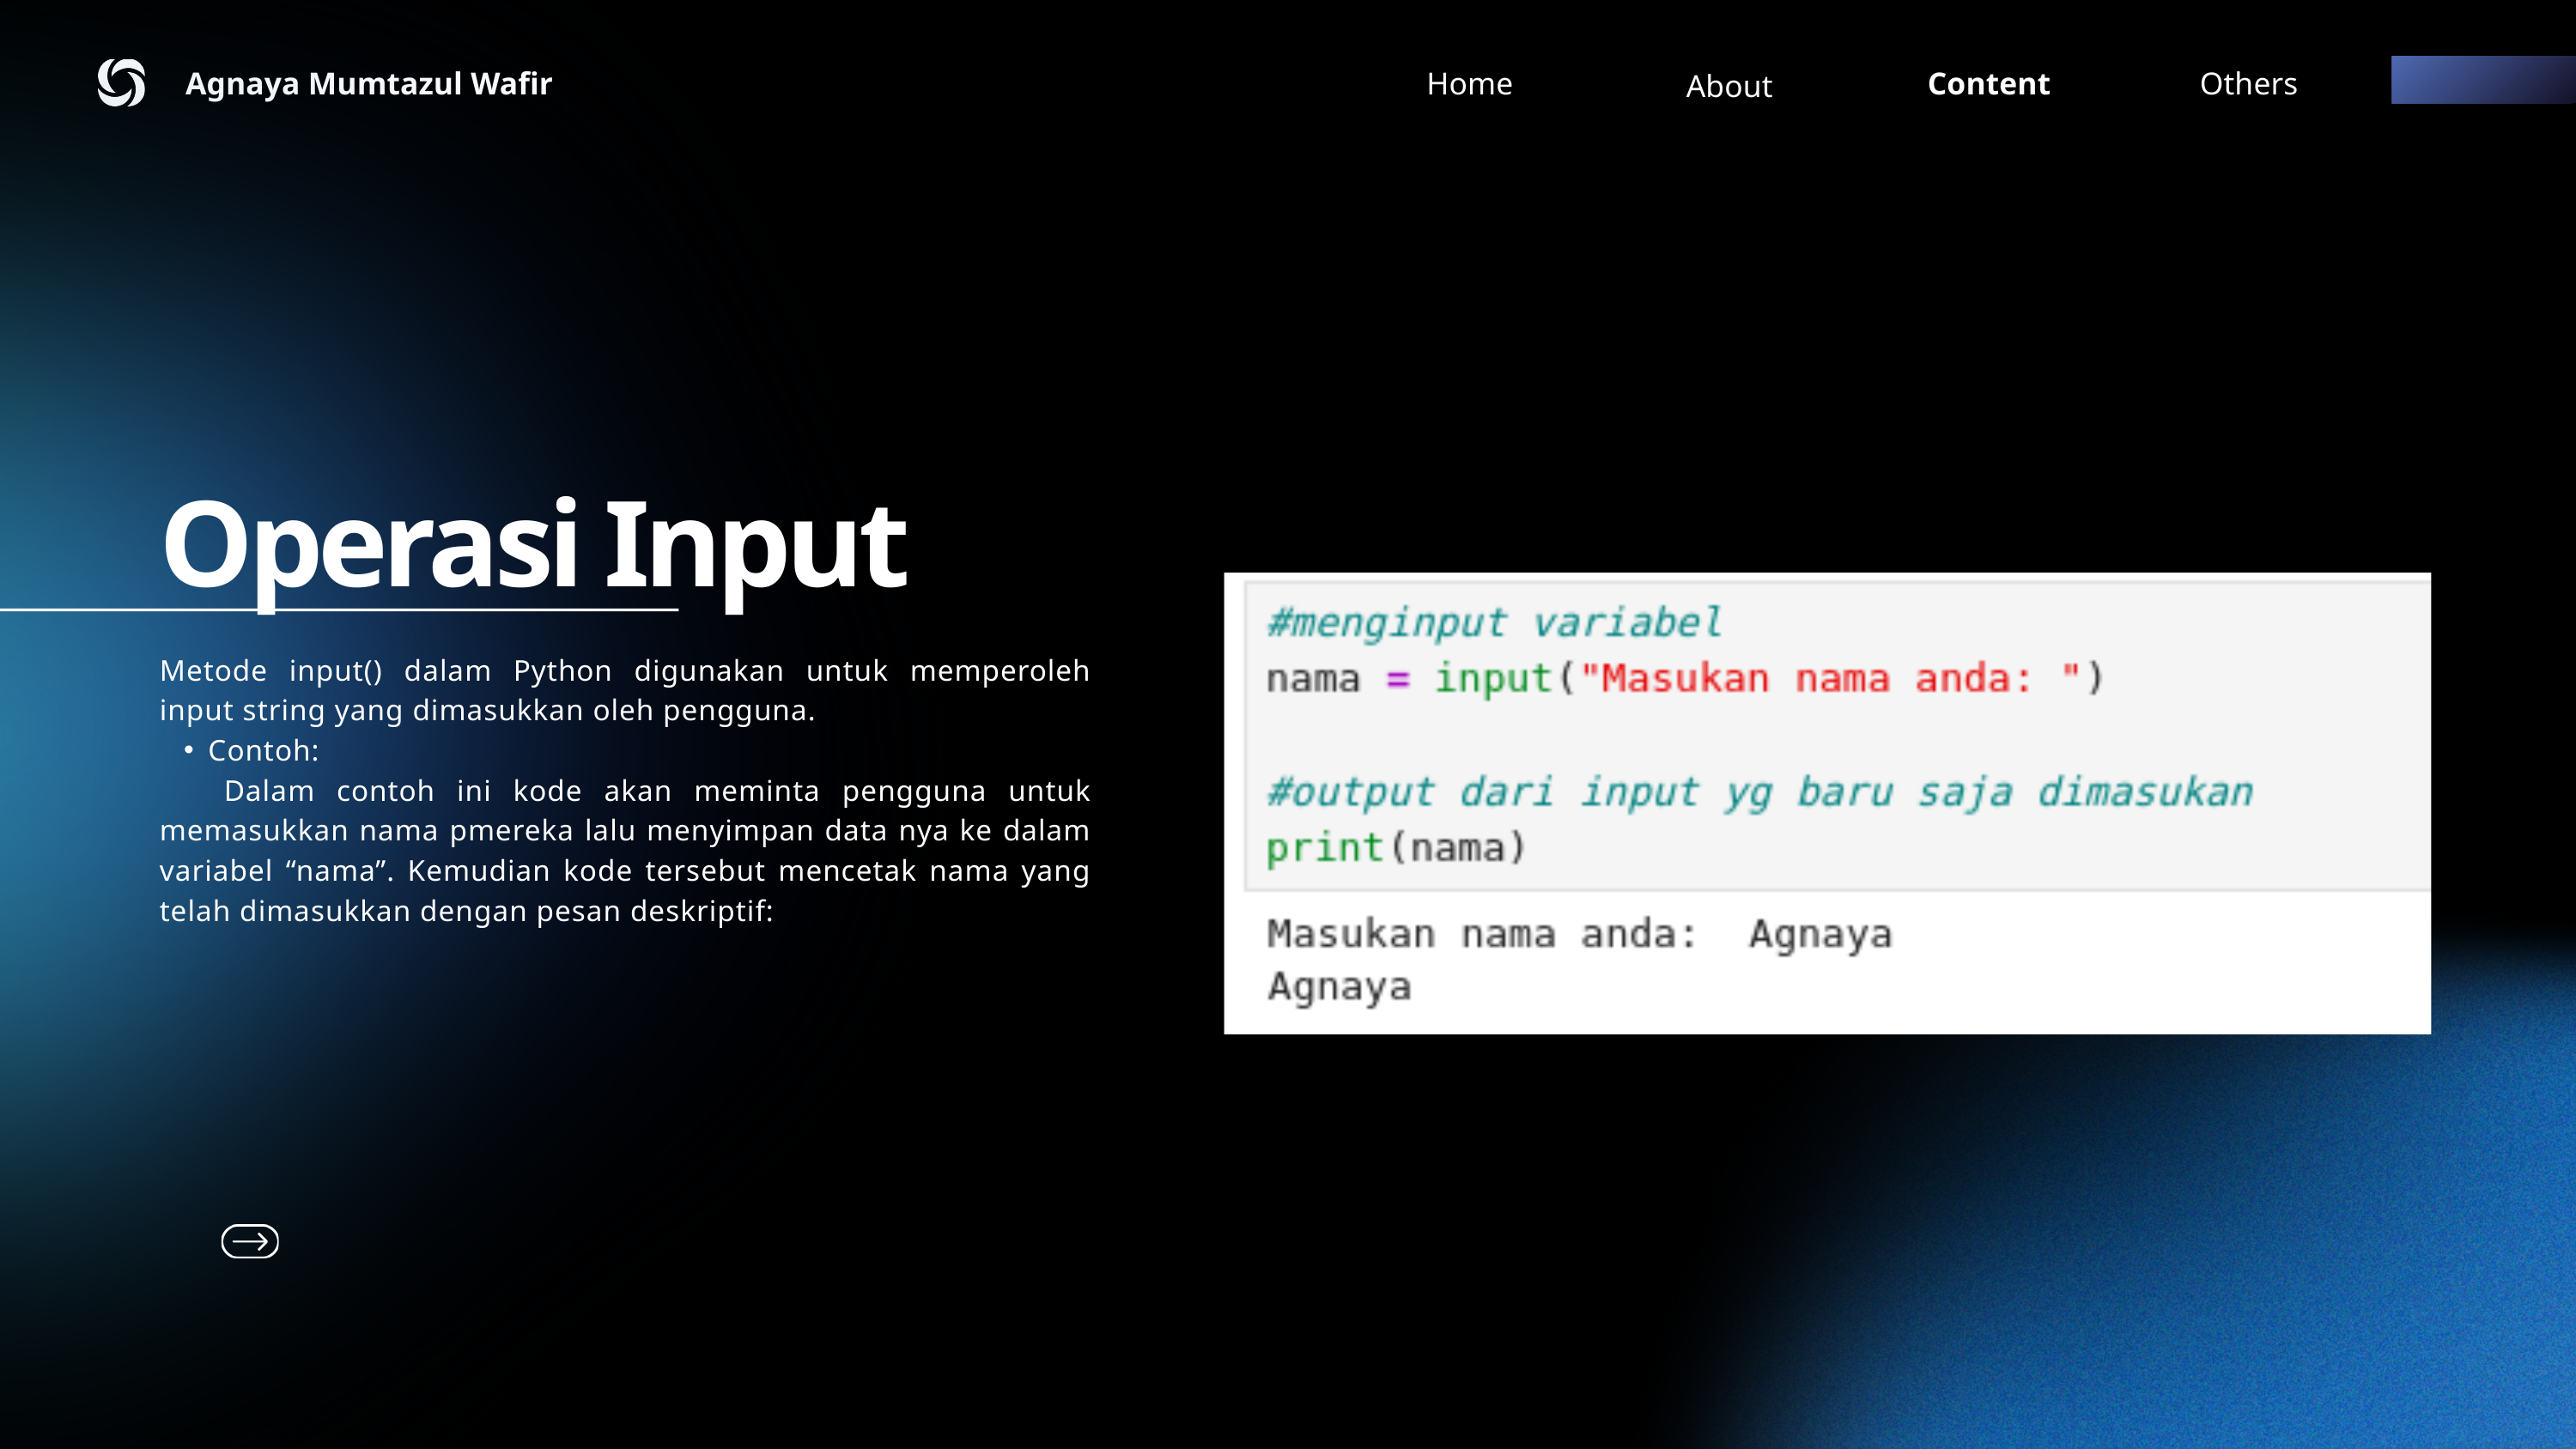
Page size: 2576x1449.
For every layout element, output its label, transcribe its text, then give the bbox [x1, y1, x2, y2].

text_box [0, 610, 1023, 1449]
text_box About [1612, 60, 1847, 104]
text_box Others [2131, 58, 2366, 101]
text_box [0, 0, 1023, 609]
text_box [2391, 56, 2576, 104]
text_box Operasi Input [159, 472, 1071, 610]
text_box [1224, 573, 2432, 1034]
text_box [1462, 904, 2576, 1449]
text_box [221, 1224, 279, 1258]
text_box Metode input() dalam Python digunakan untuk memperoleh input string yang dimasukkan oleh pengguna. Contoh: Dalam contoh ini kode akan meminta pengguna untuk memasukkan nama pmereka lalu menyimpan data nya ke dalam variabel “nama”. Kemudian kode tersebut mencetak nama yang telah dimasukkan dengan pesan deskriptif: [159, 646, 1093, 967]
text_box Content [1872, 58, 2106, 101]
text_box Home [1352, 58, 1588, 101]
